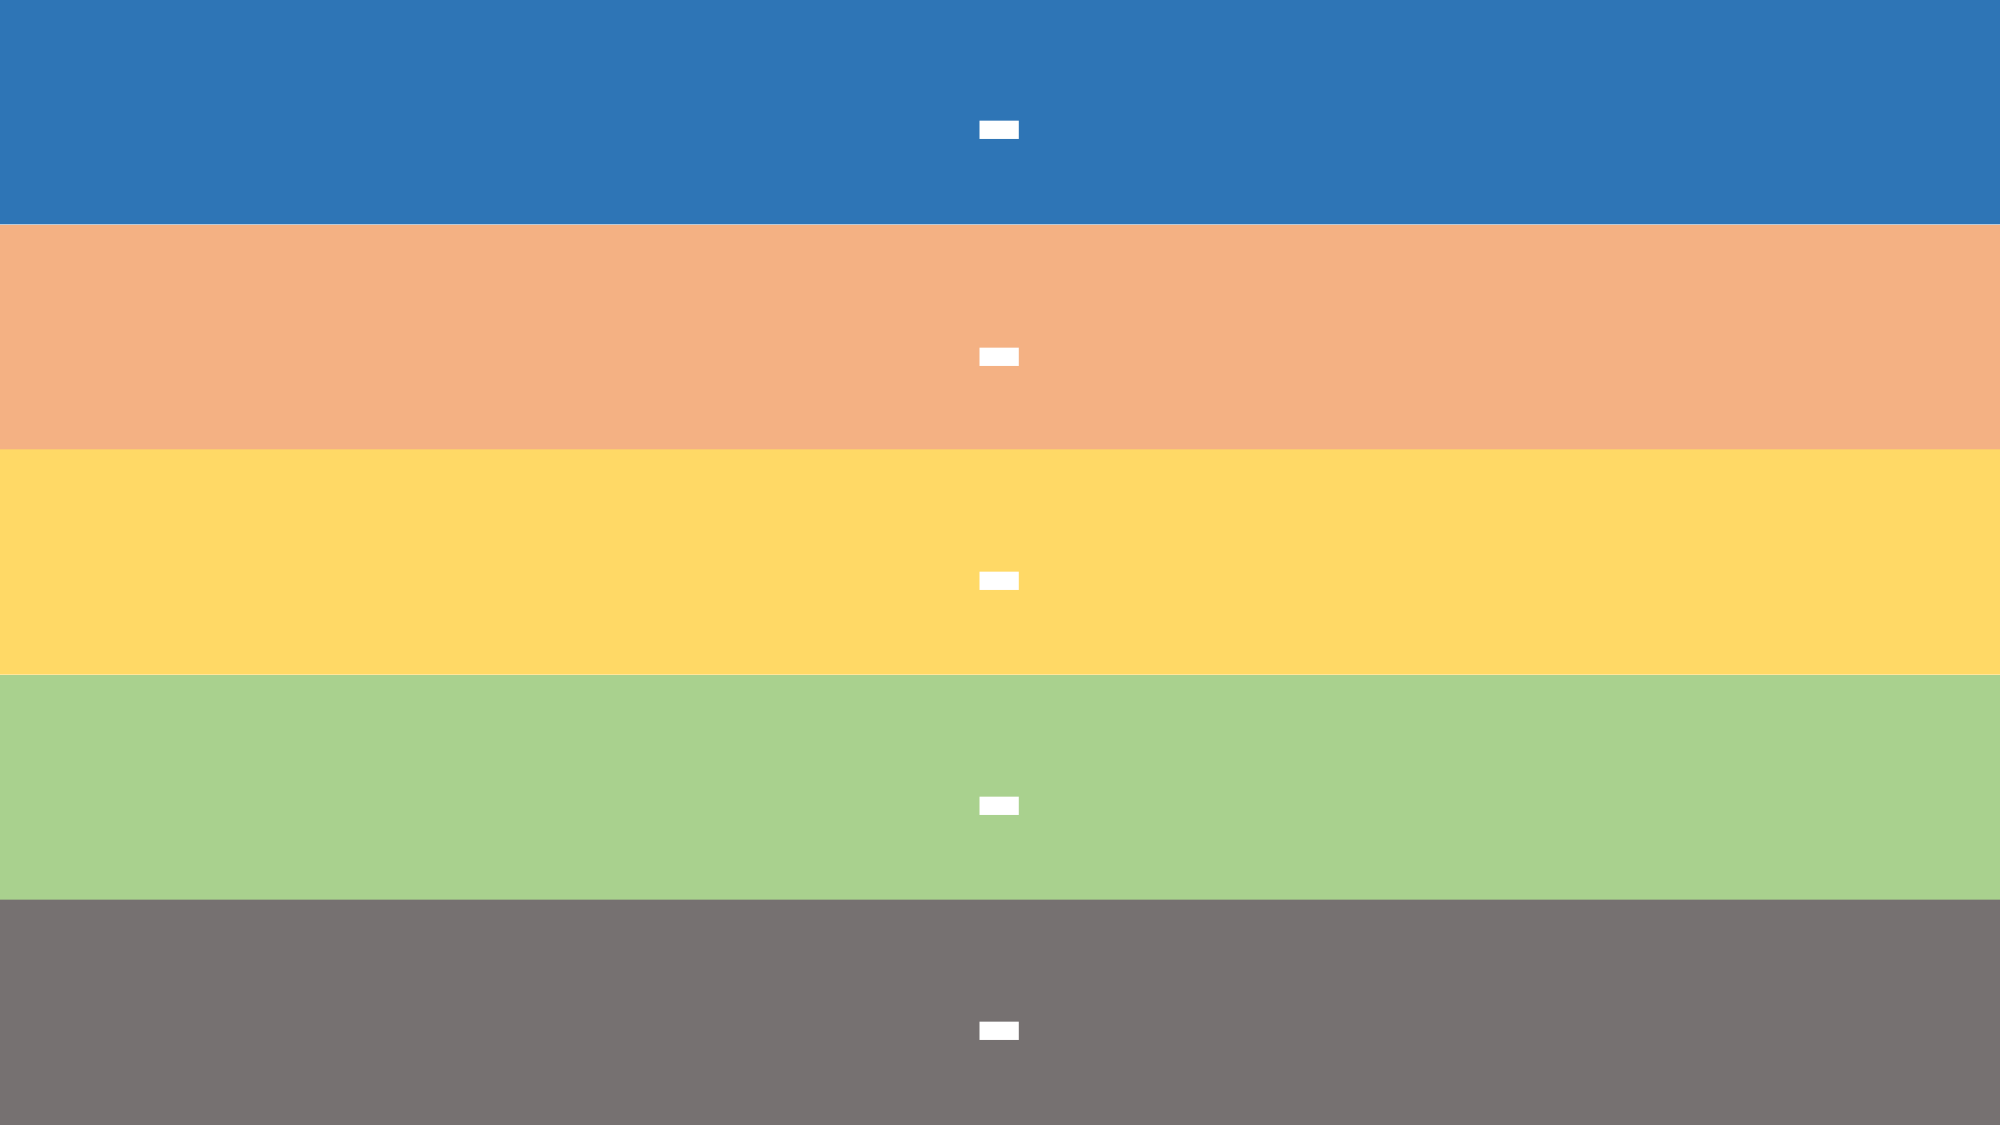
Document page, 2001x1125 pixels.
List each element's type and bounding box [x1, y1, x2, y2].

text_box [0, 0, 2000, 224]
text_box [0, 449, 2000, 675]
text_box [0, 899, 2000, 1125]
text_box [0, 675, 2000, 899]
text_box [0, 224, 2000, 449]
